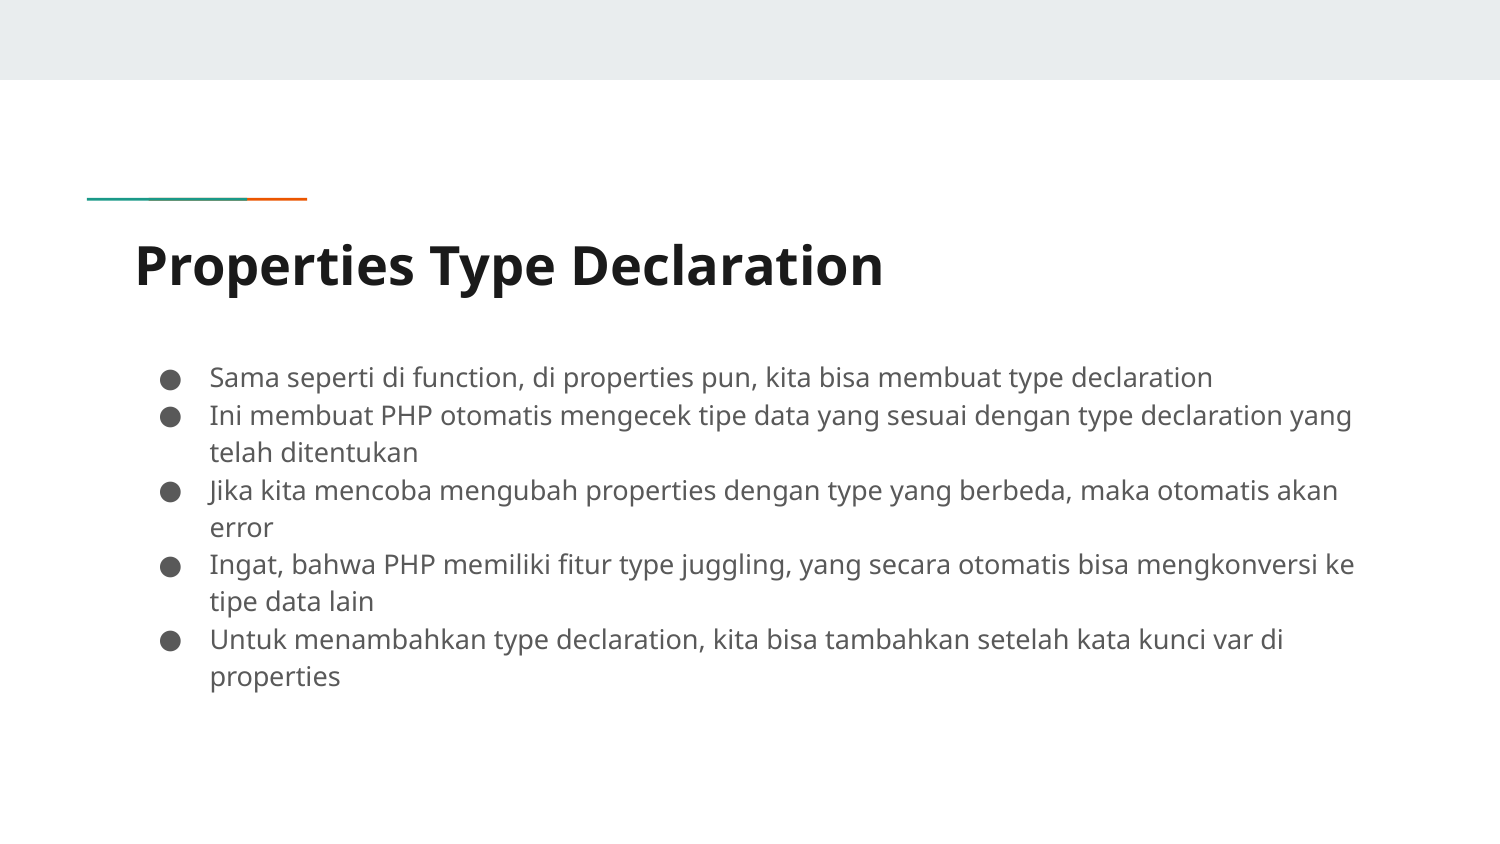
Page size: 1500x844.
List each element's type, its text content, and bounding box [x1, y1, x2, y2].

title Properties Type Declaration [119, 216, 1381, 305]
list Sama seperti di function, di properties pun, kita bisa membuat type declaration Ini membuat PHP otomatis mengecek tipe data yang sesuai dengan type declaration yang telah ditentukan Jika kita mencoba mengubah properties dengan type yang berbeda, maka otomatis akan error Ingat, bahwa PHP memiliki fitur type juggling, yang secara otomatis bisa mengkonversi ke tipe data lain Untuk menambahkan type declaration, kita bisa tambahkan setelah kata kunci var di properties [119, 341, 1381, 712]
